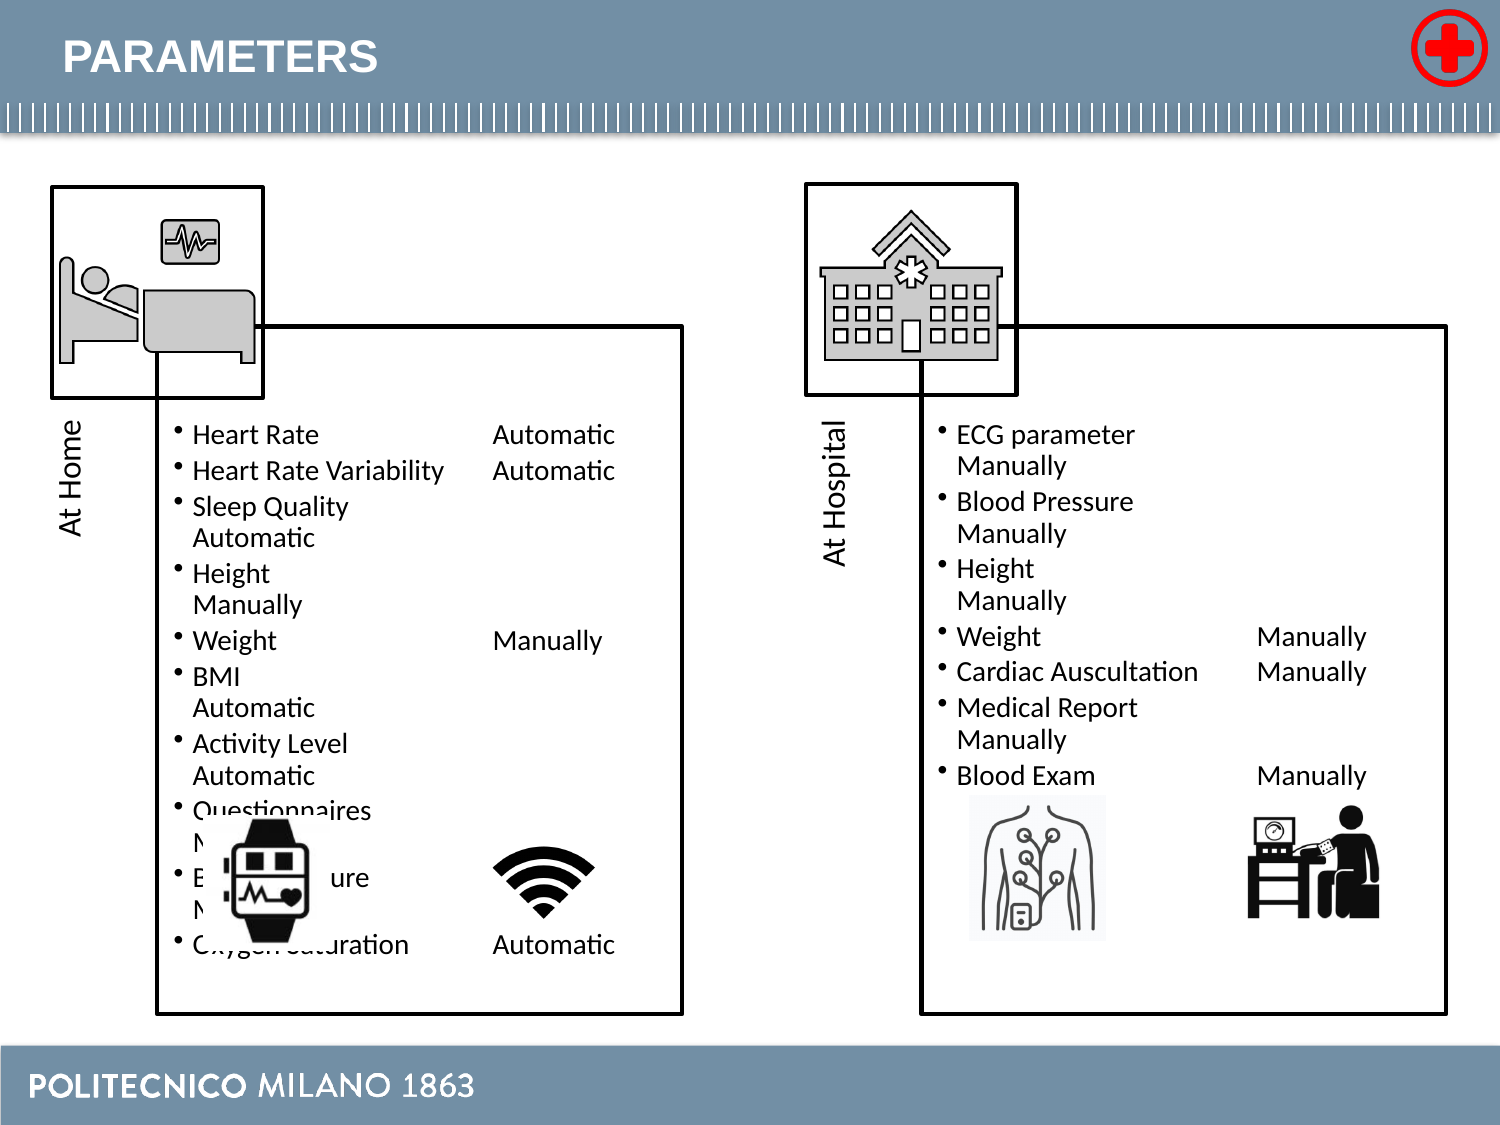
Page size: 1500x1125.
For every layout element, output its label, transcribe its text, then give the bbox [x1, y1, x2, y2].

title PARAMETERS [47, 19, 1455, 158]
picture [467, 807, 619, 959]
picture [203, 815, 331, 951]
picture [23, 1061, 480, 1109]
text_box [43, 159, 1456, 1042]
picture [969, 795, 1106, 942]
picture [1400, 0, 1498, 97]
picture [1237, 795, 1389, 927]
